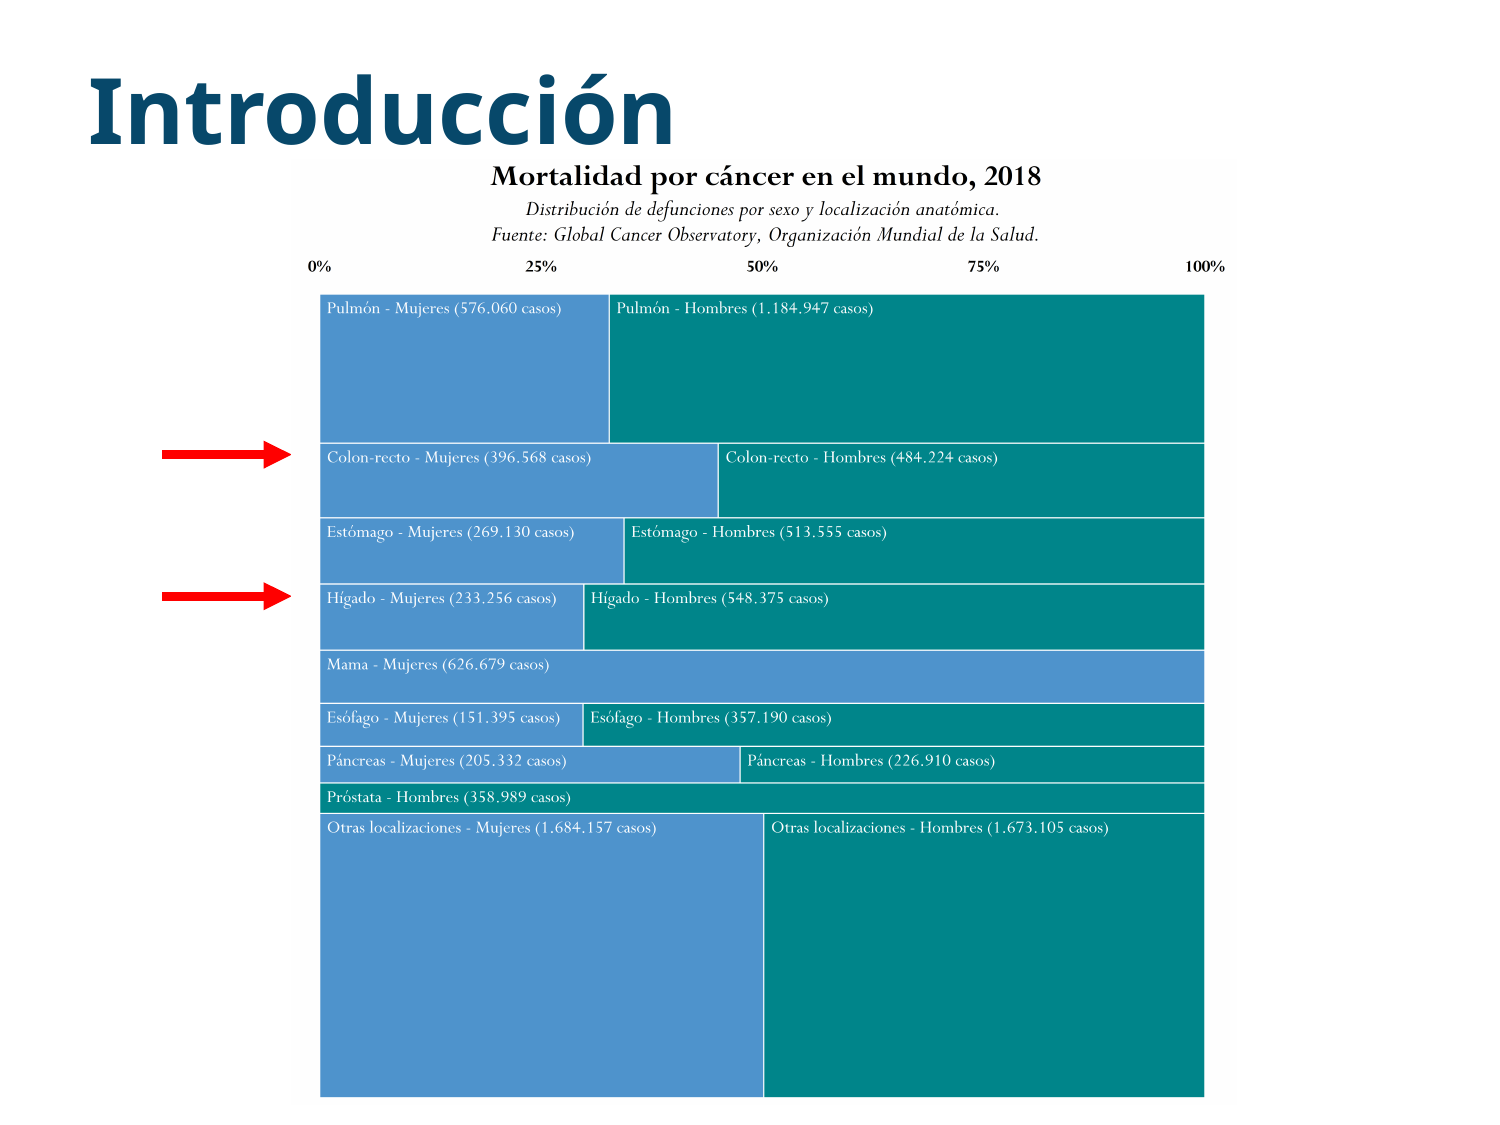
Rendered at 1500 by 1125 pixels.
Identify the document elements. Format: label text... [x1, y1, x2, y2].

text_box Introducción [0, 0, 1310, 202]
picture [291, 159, 1237, 1105]
